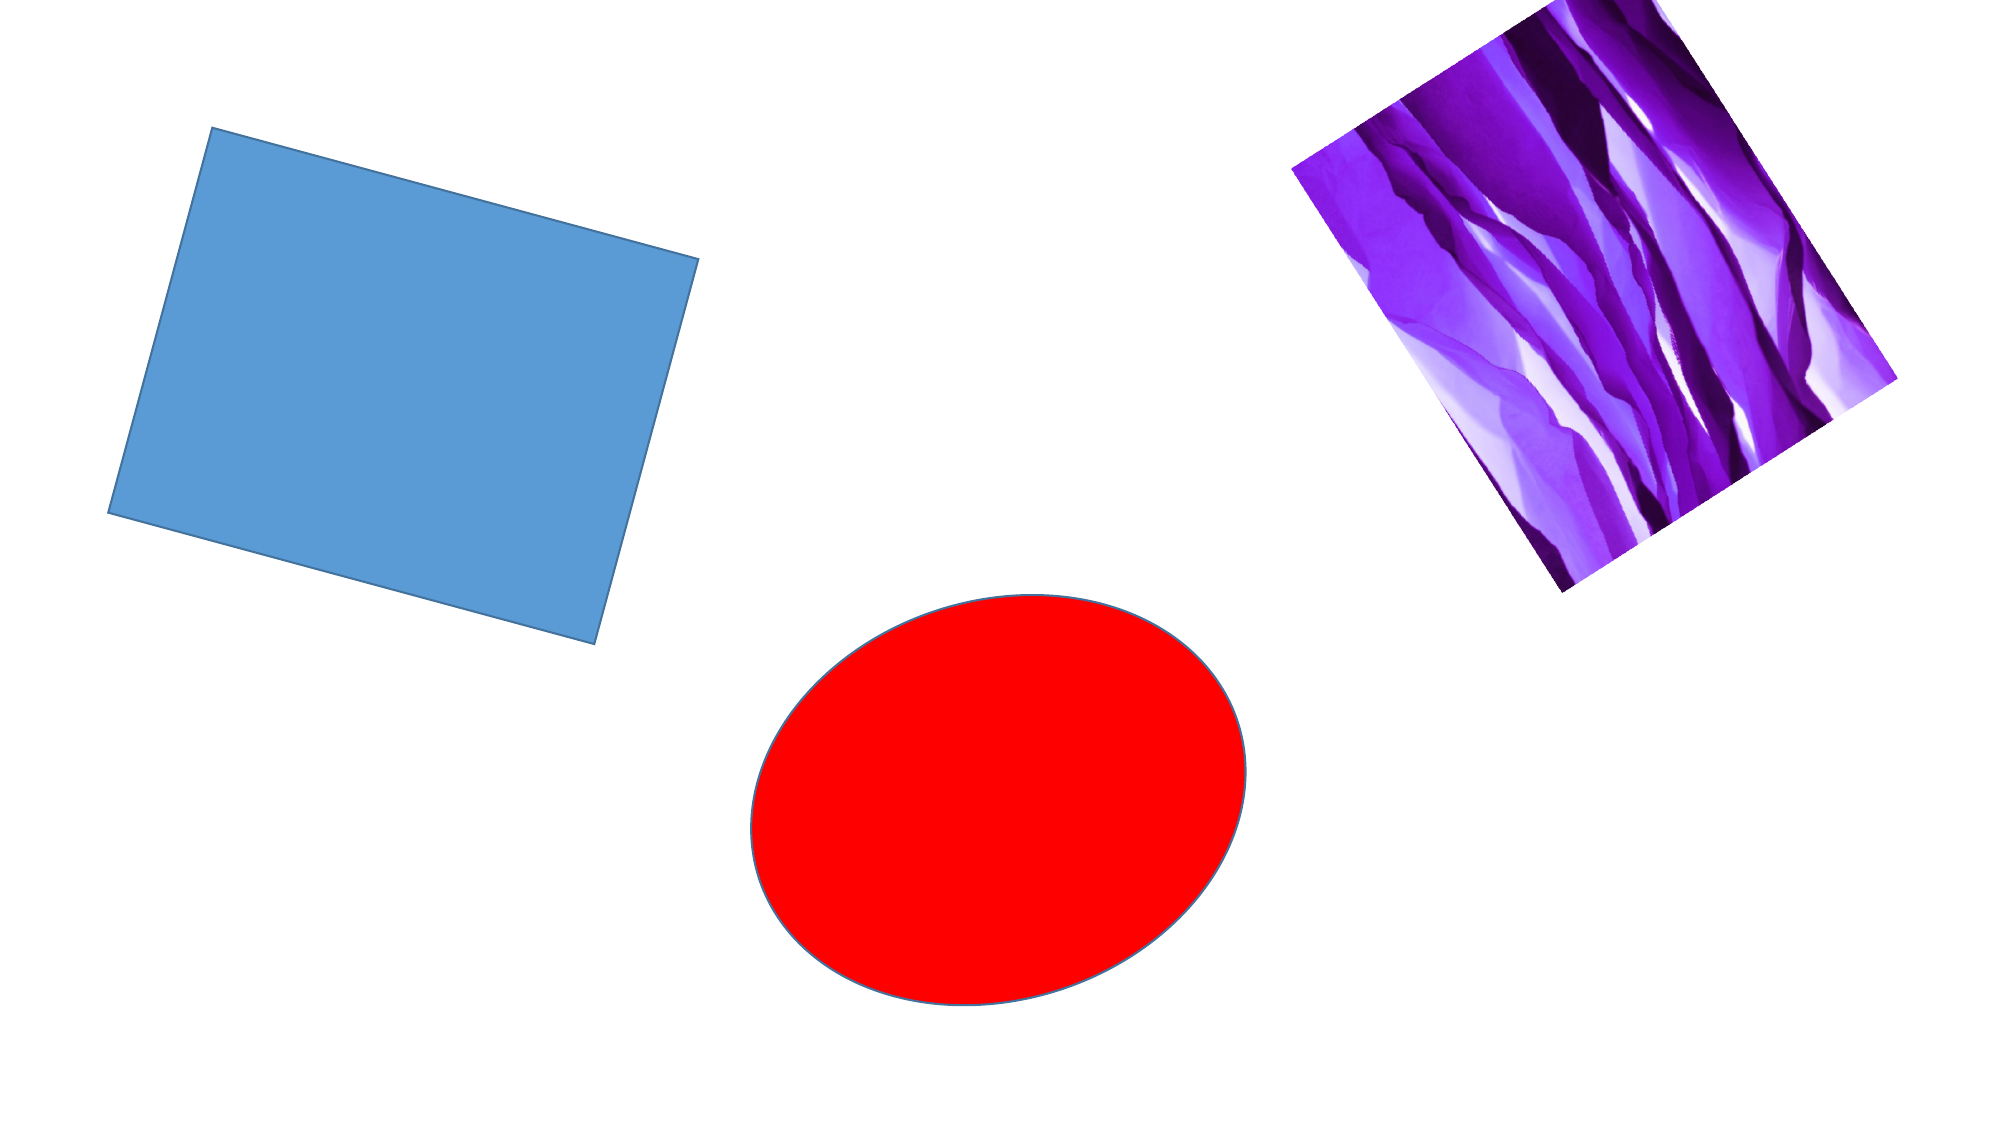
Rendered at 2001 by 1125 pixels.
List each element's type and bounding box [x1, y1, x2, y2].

text_box [106, 126, 700, 646]
text_box [750, 594, 1247, 1007]
picture [1292, 0, 1897, 592]
